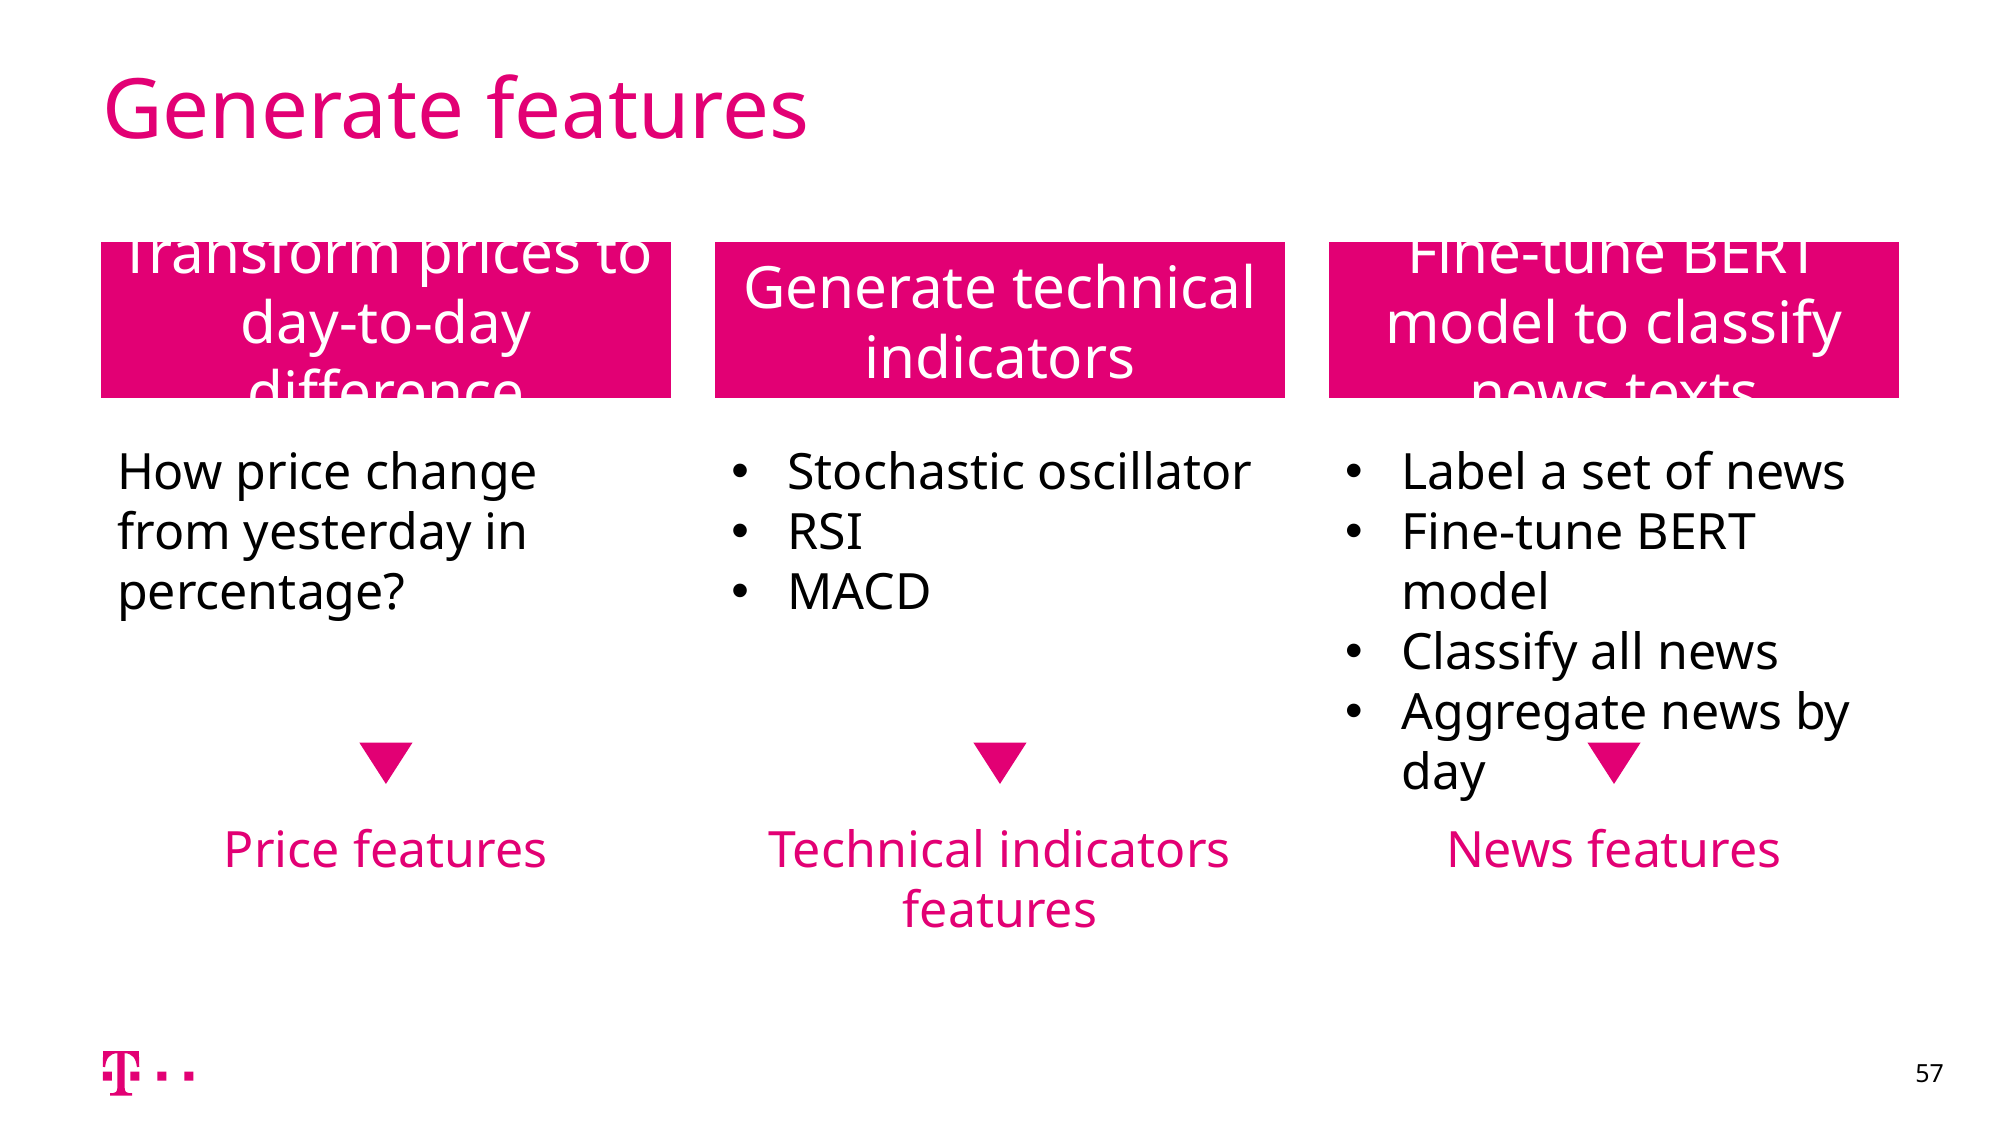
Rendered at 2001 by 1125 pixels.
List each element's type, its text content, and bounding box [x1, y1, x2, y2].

text_box Generate technical indicators [715, 242, 1284, 398]
text_box How price change from yesterday in percentage? [101, 432, 670, 717]
text_box [357, 741, 415, 786]
text_box Label a set of news Fine-tune BERT model Classify all news Aggregate news by day [1329, 432, 1898, 717]
text_box Fine-tune BERT model to classify news texts [1329, 242, 1898, 398]
text_box Price features [101, 809, 670, 953]
slide_number 57 [1915, 1047, 1957, 1101]
text_box News features [1329, 809, 1898, 953]
text_box Stochastic oscillator RSI MACD [715, 432, 1284, 717]
text_box Technical indicators features [715, 809, 1284, 953]
text_box [1585, 741, 1643, 786]
text_box [971, 741, 1029, 786]
title Generate features [102, 66, 1898, 185]
text_box Transform prices to day-to-day difference [101, 242, 670, 398]
